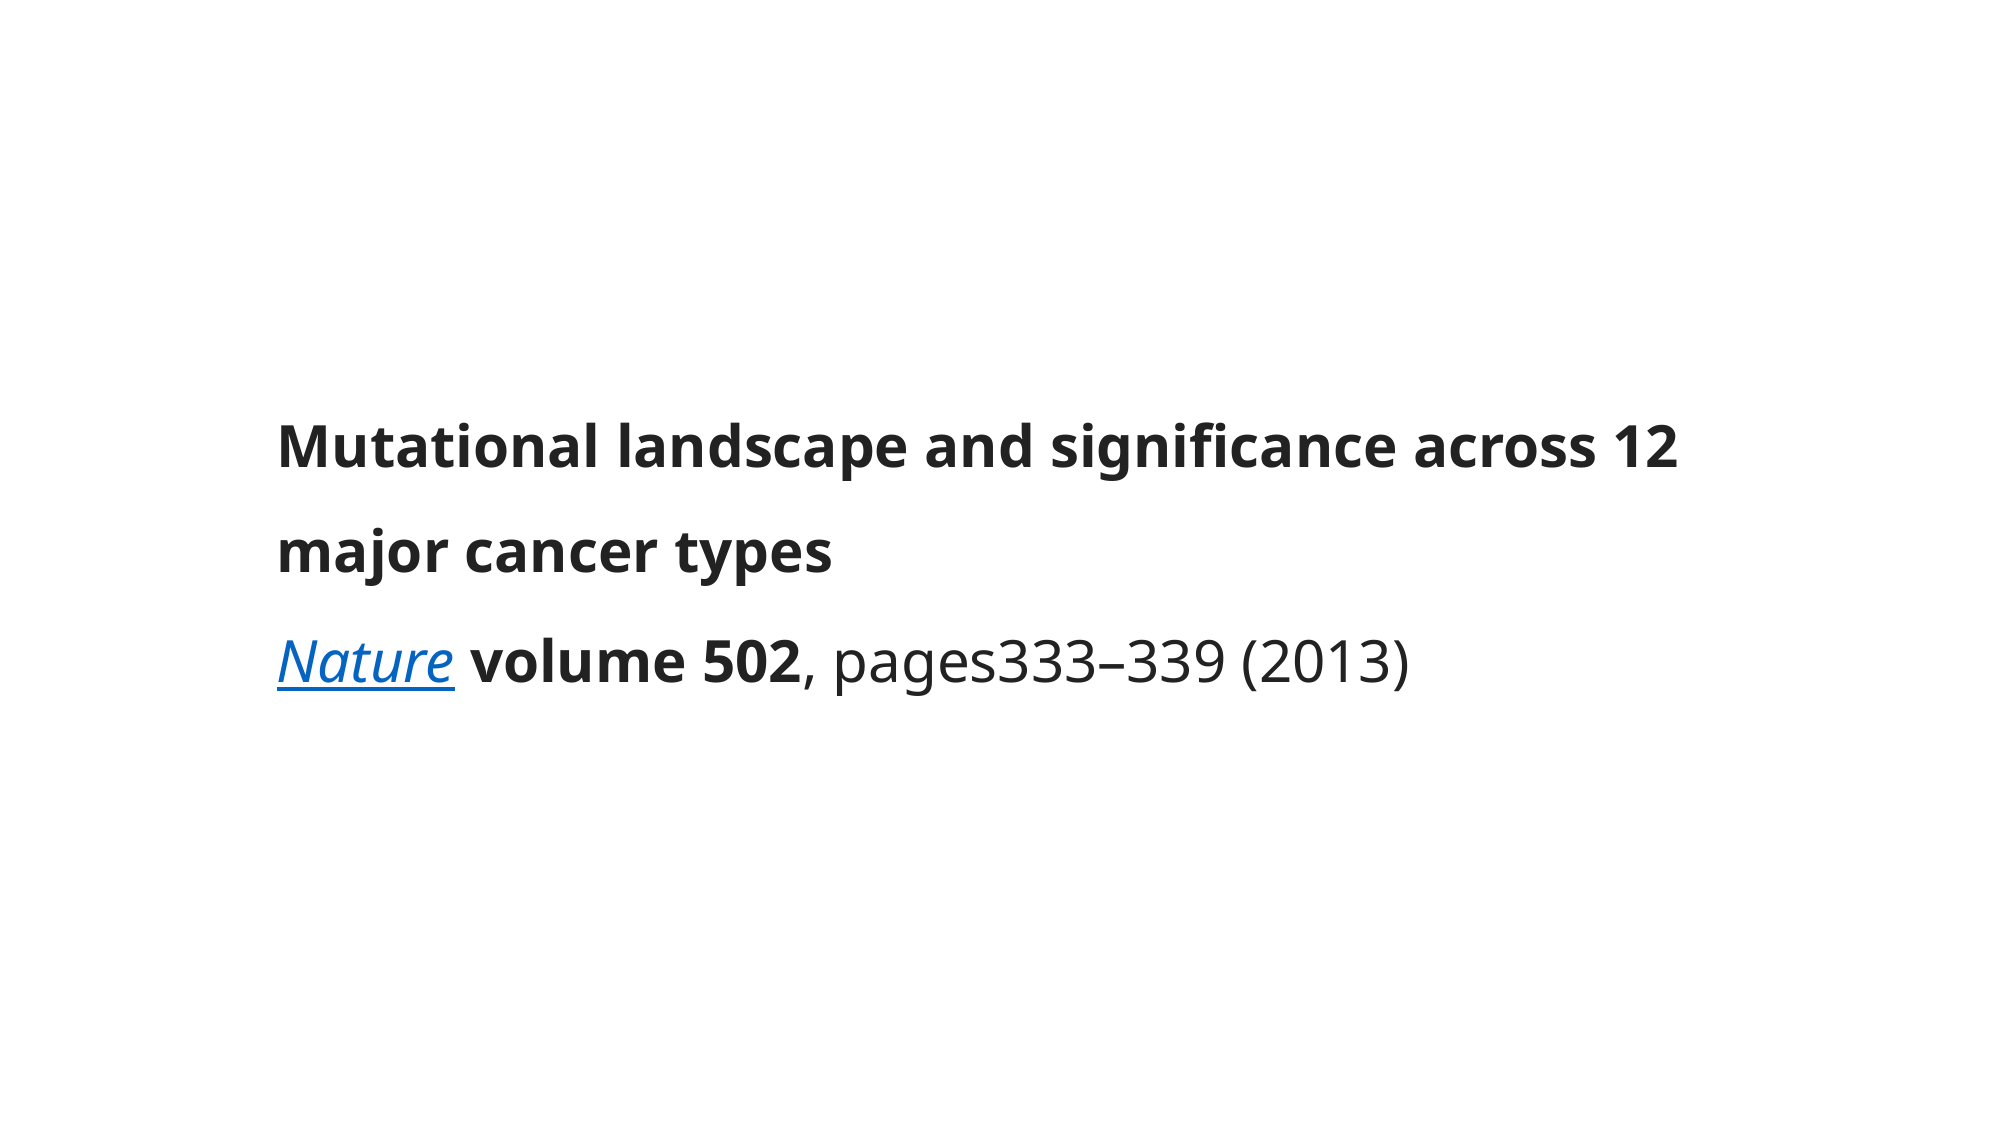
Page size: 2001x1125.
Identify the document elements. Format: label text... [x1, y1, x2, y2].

text_box Mutational landscape and significance across 12 major cancer types Nature volume 502, pages333–339 (2013) [261, 367, 1732, 711]
